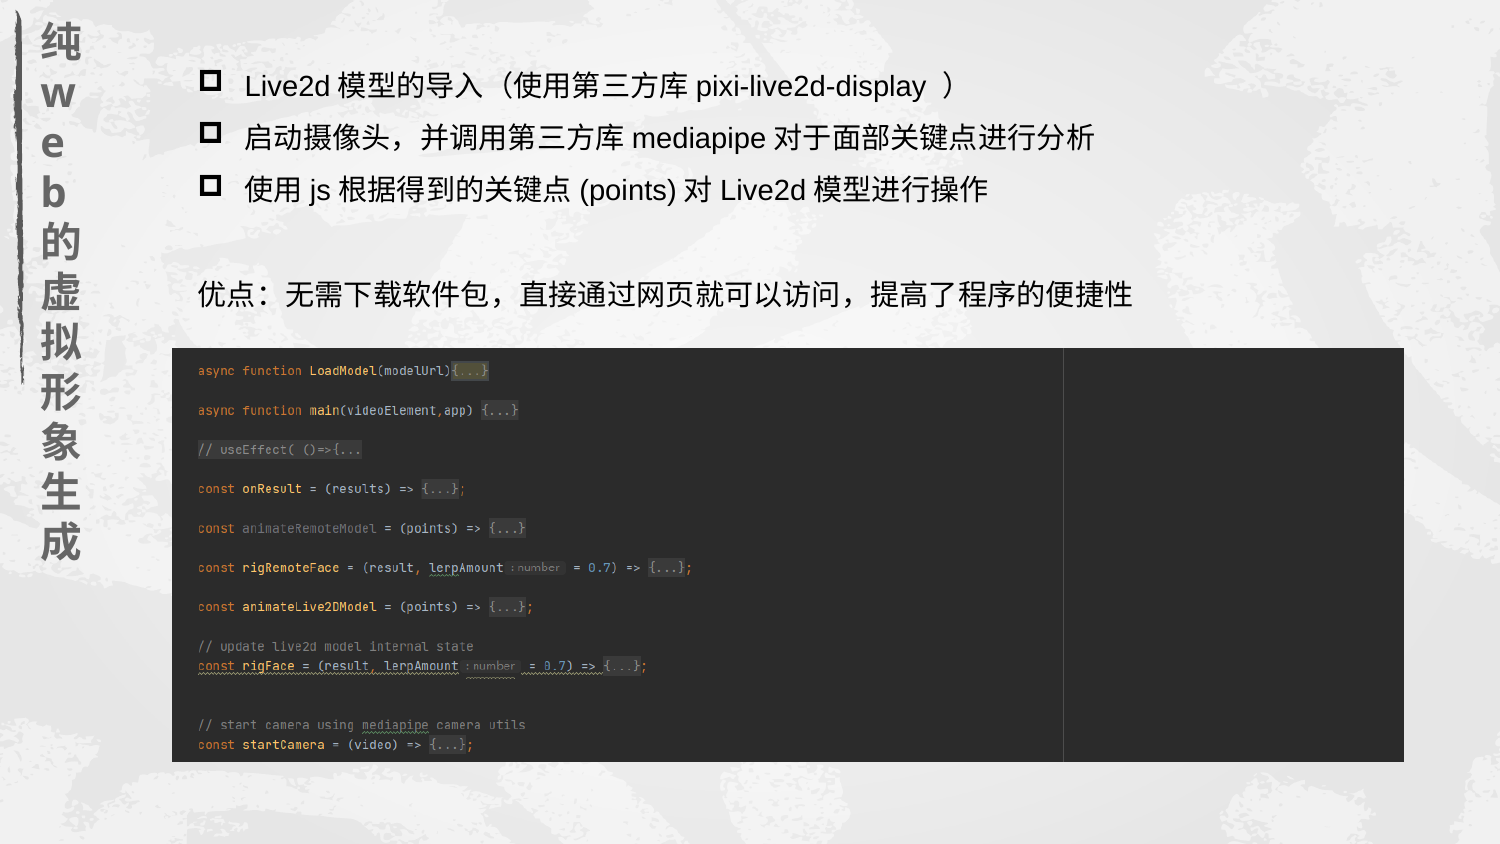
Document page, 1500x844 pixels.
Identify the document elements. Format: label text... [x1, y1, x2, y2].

text_box Live2d模型的导入（使用第三方库pixi-live2d-display ） 启动摄像头，并调用第三方库mediapipe对于面部关键点进行分析 使用js根据得到的关键点(points)对Live2d模型进行操作 优点：无需下载软件包，直接通过网页就可以访问，提高了程序的便捷性 [182, 41, 1149, 347]
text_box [0, 190, 208, 202]
picture [0, 0, 1500, 844]
text_box 纯web的虚拟形象生成 [25, 226, 105, 356]
